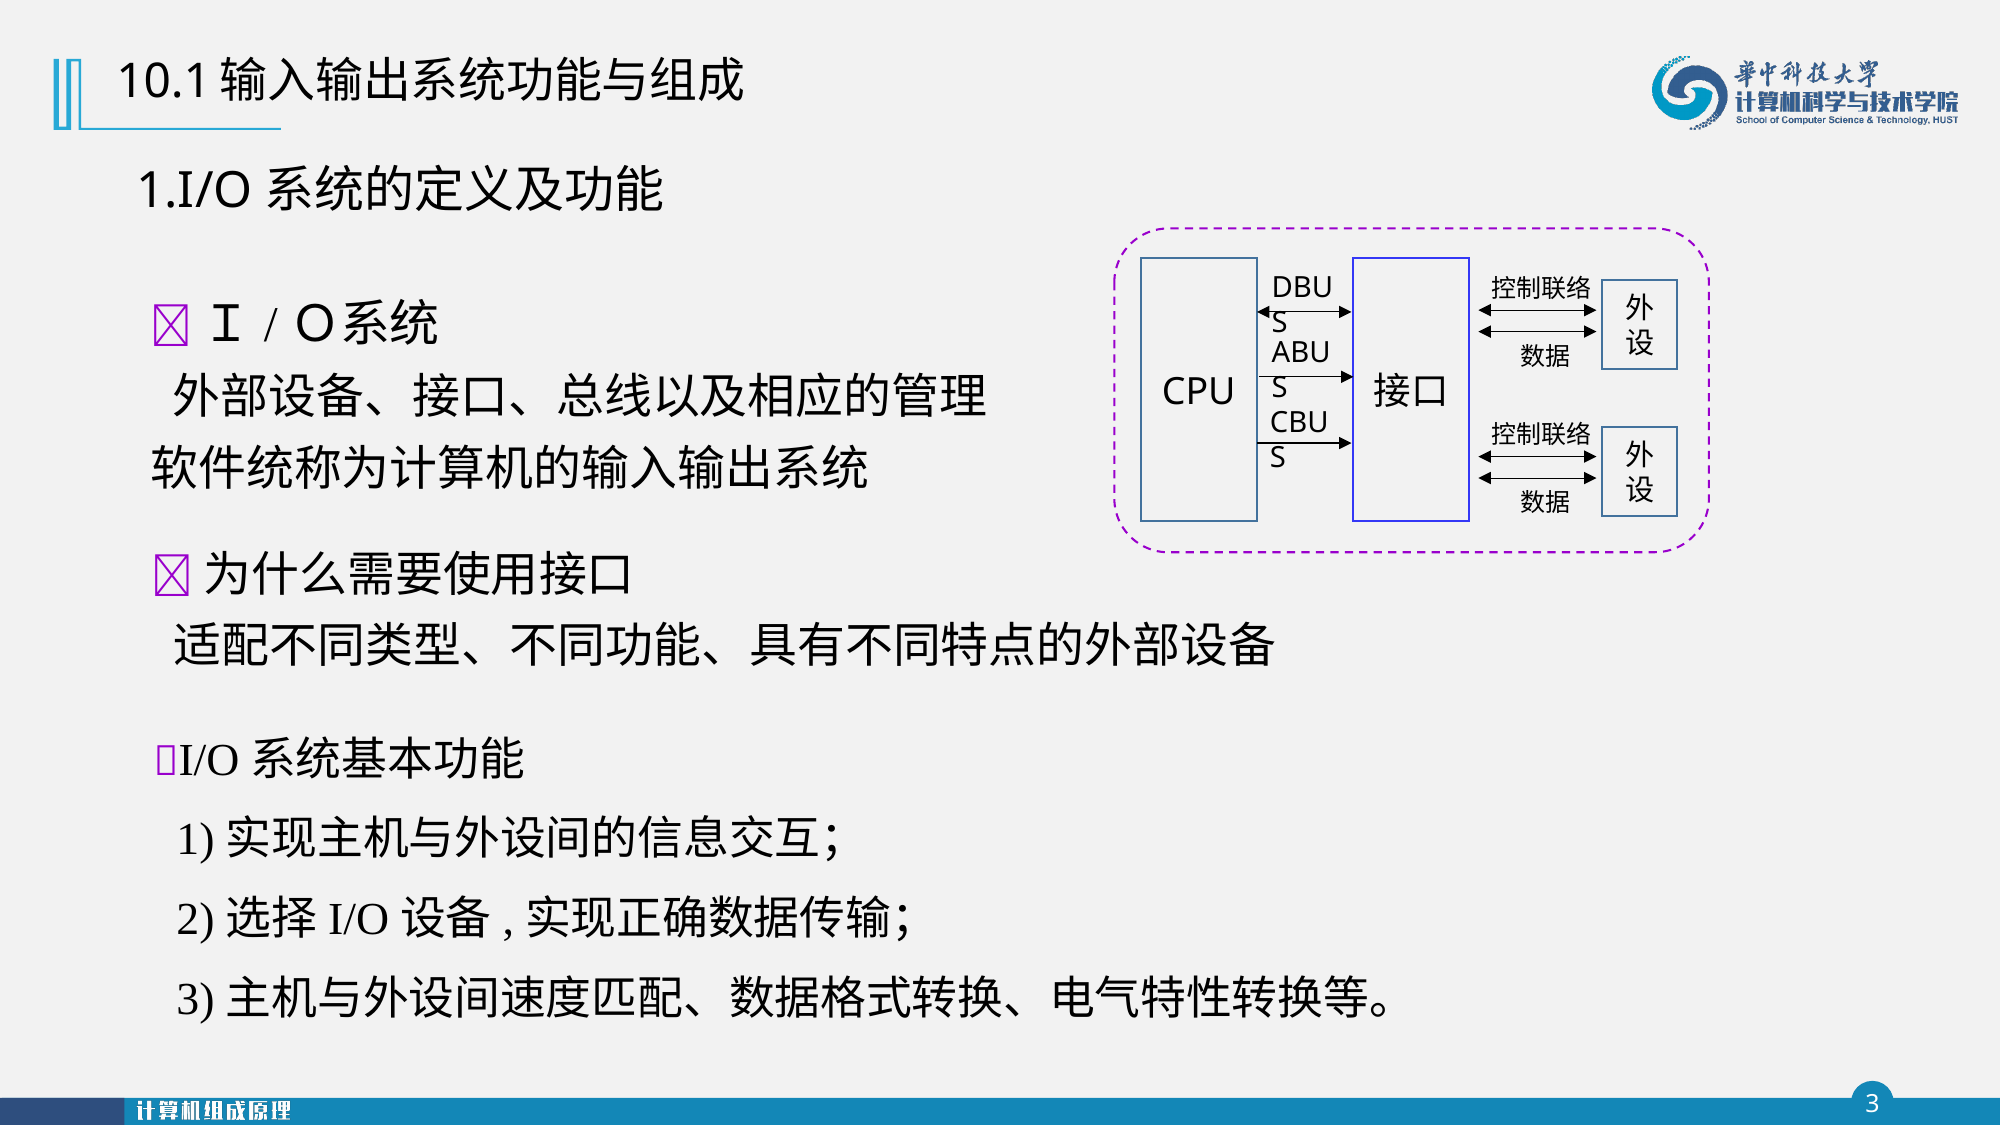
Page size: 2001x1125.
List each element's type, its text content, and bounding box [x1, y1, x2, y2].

text_box Ｉ/Ｏ系统 外部设备、接口、总线以及相应的管理软件统称为计算机的输入输出系统 [135, 269, 1029, 503]
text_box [1114, 228, 1709, 553]
text_box 10.1输入输出系统功能与组成 [101, 31, 775, 134]
text_box 1.I/O系统的定义及功能 [121, 150, 825, 226]
text_box 为什么需要使用接口 适配不同类型、不同功能、具有不同特点的外部设备 [136, 521, 1860, 680]
text_box I/O系统基本功能 1)实现主机与外设间的信息交互； 2)选择I/O设备,实现正确数据传输； 3)主机与外设间速度匹配、数据格式转换、电气特性转换等。 [138, 697, 1607, 1031]
picture [1652, 56, 1958, 130]
picture [1652, 56, 1678, 81]
